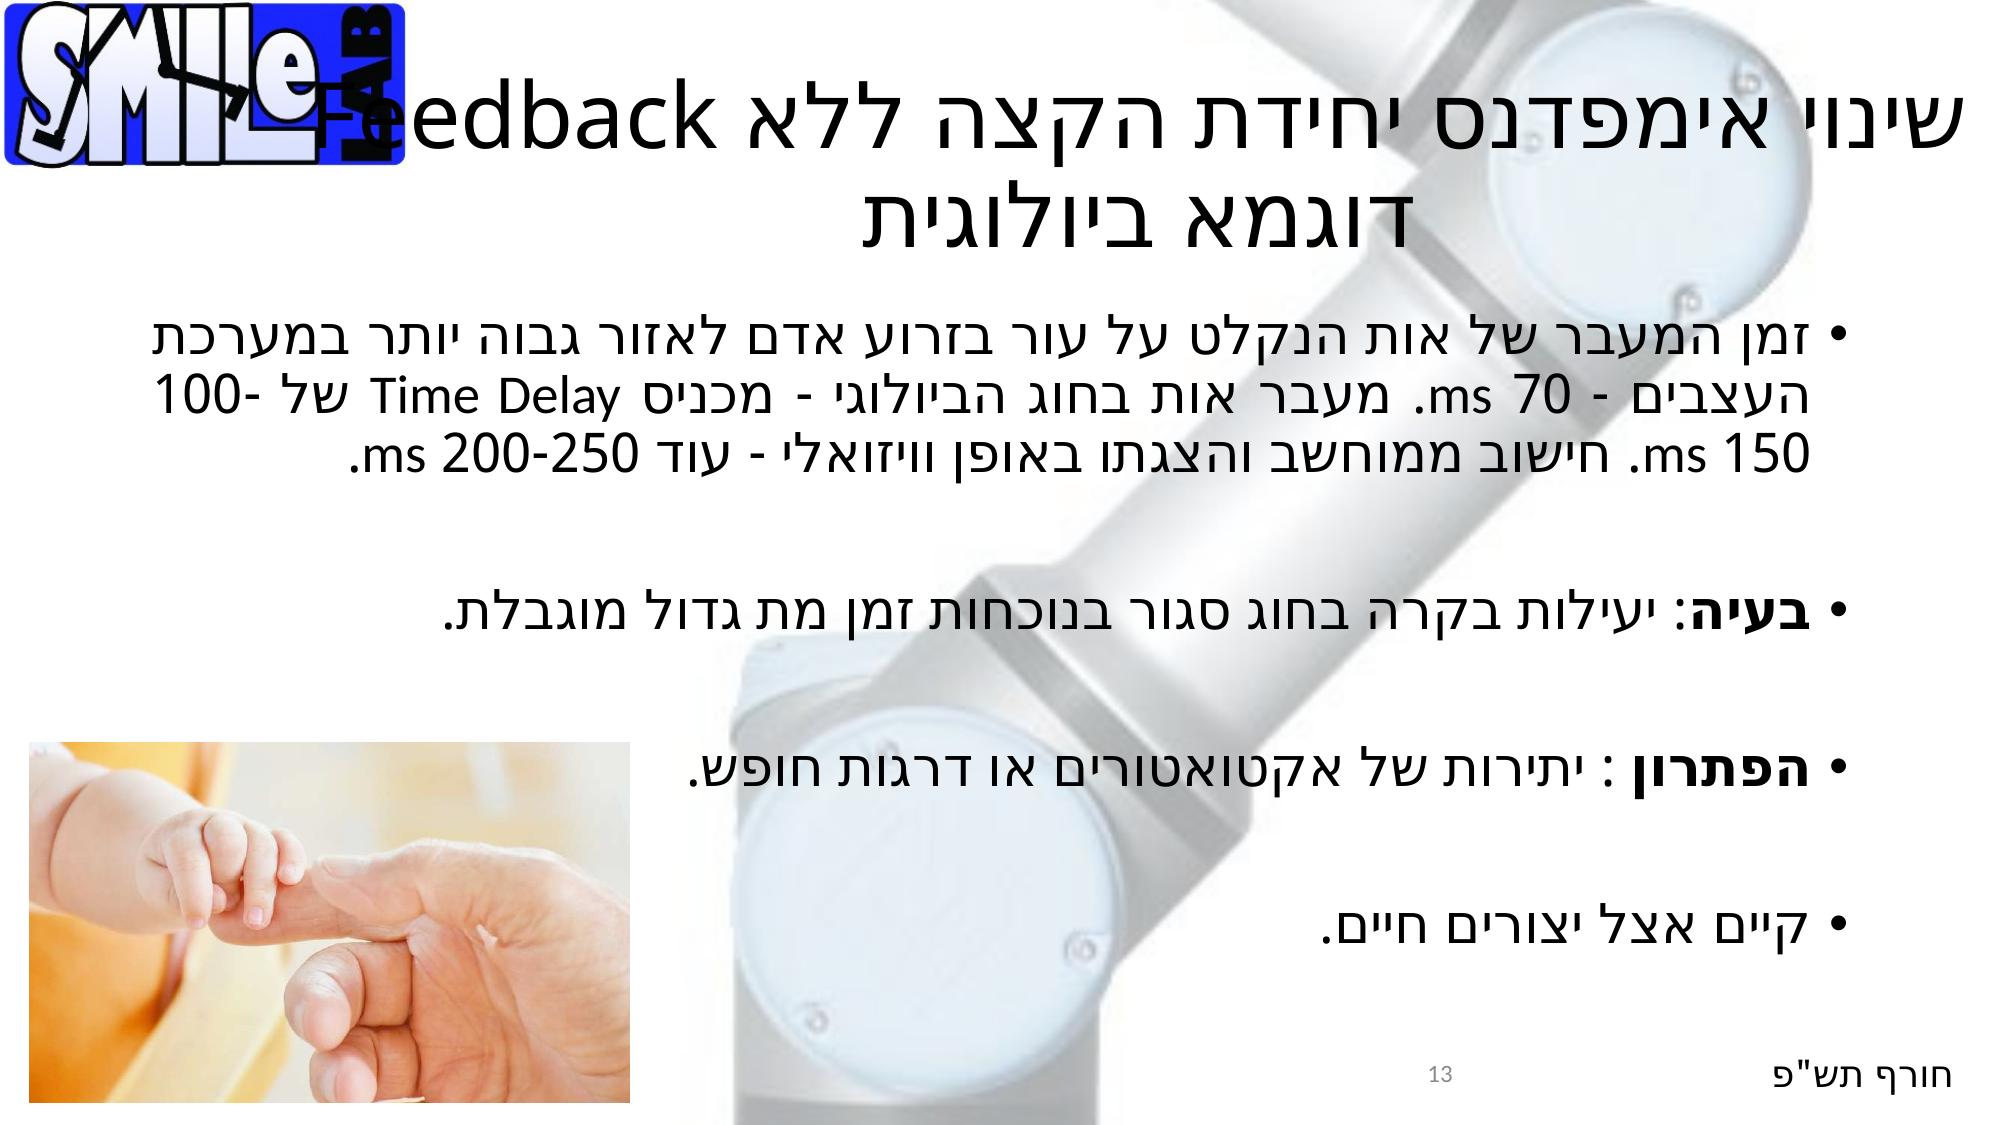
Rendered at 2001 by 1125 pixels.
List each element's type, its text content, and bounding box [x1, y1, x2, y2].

picture [0, 0, 409, 169]
title שינוי אימפדנס יחידת הקצה ללא Feedback דוגמא ביולוגית [277, 59, 2000, 278]
list זמן המעבר של אות הנקלט על עור בזרוע אדם לאזור גבוה יותר במערכת העצבים - 70 ms. מעבר אות בחוג הביולוגי - מכניס Time Delay של 100-150 ms. חישוב ממוחשב והצגתו באופן וויזואלי - עוד 200-250 ms. בעיה: יעילות בקרה בחוג סגור בנוכחות זמן מת גדול מוגבלת. הפתרון : יתירות של אקטואטורים או דרגות חופש. קיים אצל יצורים חיים. [137, 299, 1863, 1014]
picture [29, 742, 630, 1103]
slide_number 13 [1412, 1042, 1863, 1103]
